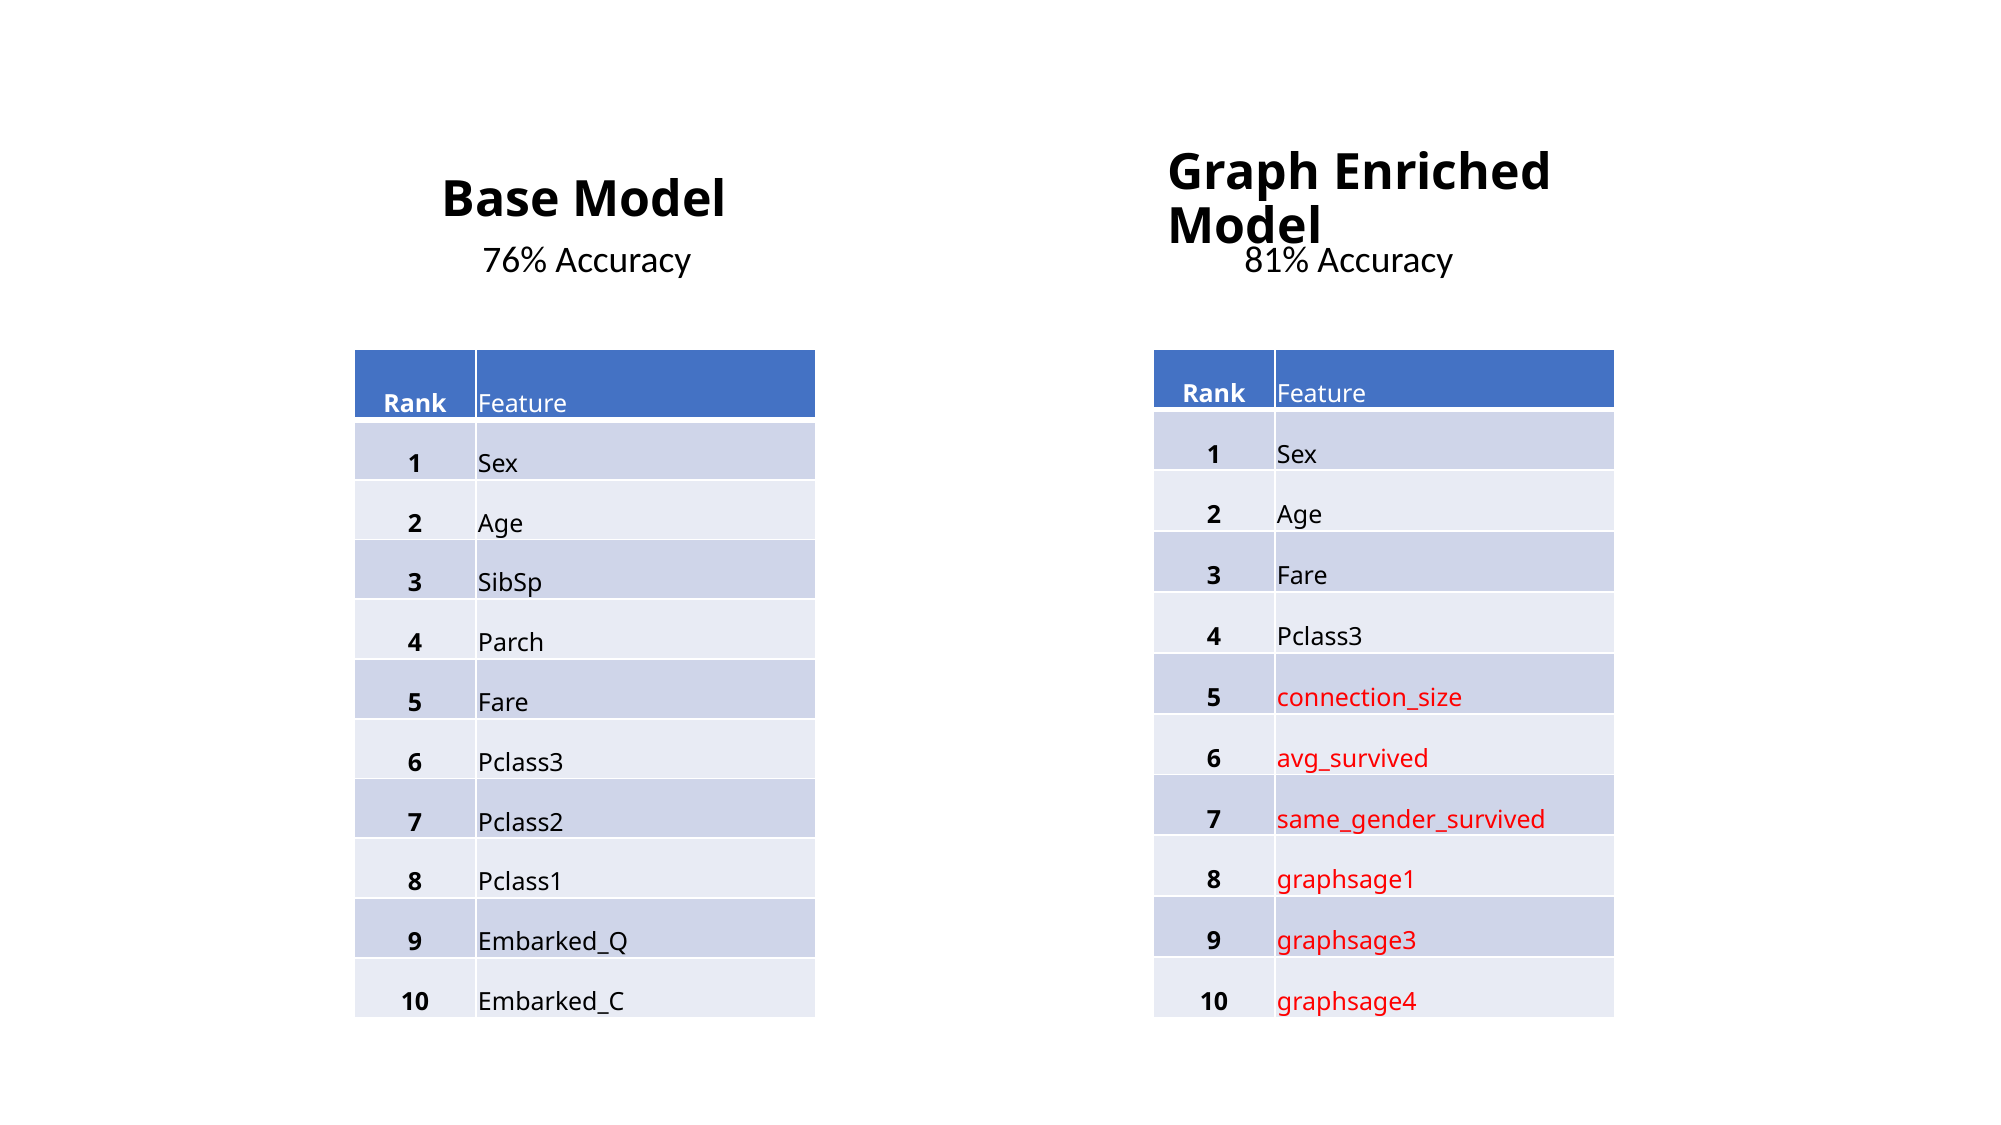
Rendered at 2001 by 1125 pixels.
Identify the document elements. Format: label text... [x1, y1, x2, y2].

table_cell 4 [1154, 593, 1274, 652]
table_cell Age [1276, 471, 1614, 530]
table_cell 8 [1154, 836, 1274, 895]
title Graph Enriched Model [1152, 172, 1647, 228]
table_cell 5 [355, 660, 475, 718]
table_header Rank [355, 350, 475, 417]
table_cell SibSp [477, 540, 815, 598]
table_cell 10 [1154, 958, 1274, 1017]
table_cell 1 [355, 423, 475, 479]
table_cell Pclass1 [477, 839, 815, 897]
table_cell 5 [1154, 654, 1274, 713]
table_cell graphsage4 [1276, 958, 1614, 1017]
table_cell 7 [355, 779, 475, 837]
table_cell 3 [355, 540, 475, 598]
table_cell Pclass3 [477, 720, 815, 778]
table_cell Age [477, 481, 815, 539]
text_box 76% Accuracy [467, 227, 776, 288]
table_cell 4 [355, 600, 475, 658]
table_cell 8 [355, 839, 475, 897]
table_cell Sex [477, 423, 815, 479]
table_cell graphsage3 [1276, 897, 1614, 956]
table_cell Fare [1276, 532, 1614, 591]
table_cell avg_survived [1276, 715, 1614, 774]
table_cell Sex [1276, 412, 1614, 469]
table_cell 10 [355, 959, 475, 1017]
table_header Feature [477, 350, 815, 417]
table_cell 6 [355, 720, 475, 778]
table_cell 9 [1154, 897, 1274, 956]
table_cell Embarked_Q [477, 899, 815, 957]
table_cell 3 [1154, 532, 1274, 591]
table_cell graphsage1 [1276, 836, 1614, 895]
table_cell Parch [477, 600, 815, 658]
table_cell 6 [1154, 715, 1274, 774]
table_cell Pclass3 [1276, 593, 1614, 652]
table_cell 9 [355, 899, 475, 957]
table_cell Pclass2 [477, 779, 815, 837]
table_cell connection_size [1276, 654, 1614, 713]
table_cell 2 [1154, 471, 1274, 530]
table_cell same_gender_survived [1276, 775, 1614, 834]
text_box 81% Accuracy [1229, 227, 1538, 288]
table_cell 7 [1154, 775, 1274, 834]
table_cell Fare [477, 660, 815, 718]
table_header Feature [1276, 350, 1614, 407]
table_cell 1 [1154, 412, 1274, 469]
table_cell 2 [355, 481, 475, 539]
table_header Rank [1154, 350, 1274, 407]
table_cell Embarked_C [477, 959, 815, 1017]
text_box Base Model [353, 172, 816, 228]
